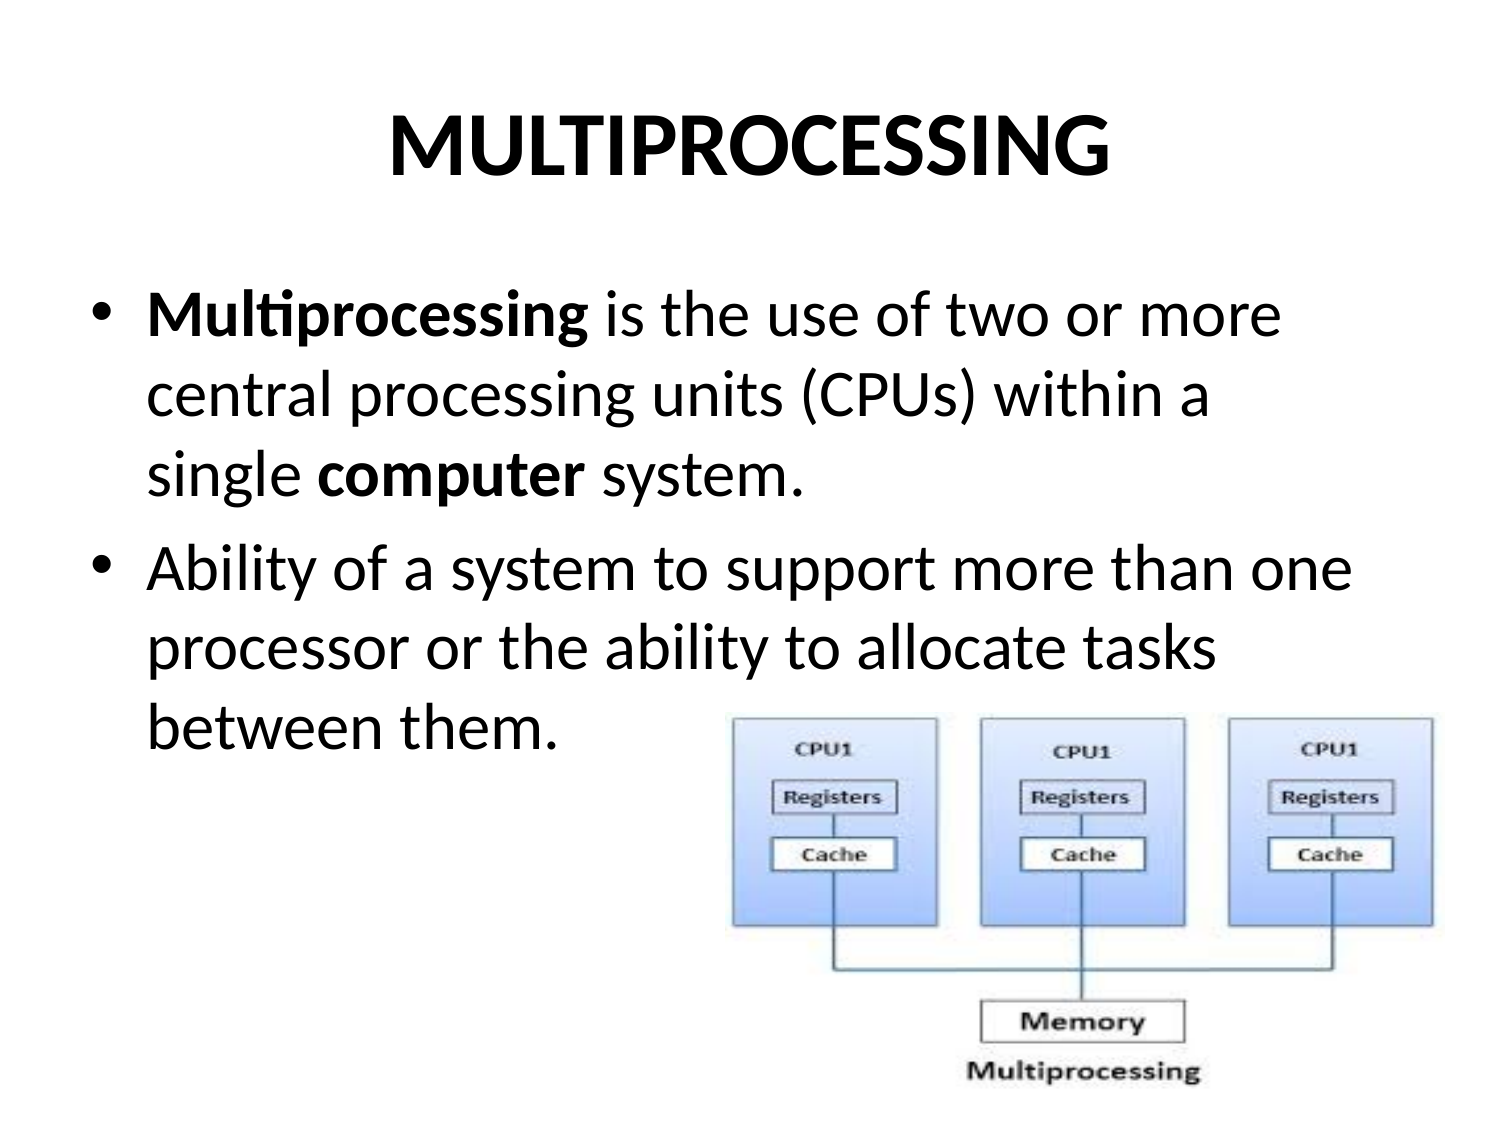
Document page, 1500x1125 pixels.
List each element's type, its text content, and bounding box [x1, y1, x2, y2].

list Multiprocessing is the use of two or more central processing units (CPUs) within a single computer system. Ability of a system to support more than one processor or the ability to allocate tasks between them. [75, 262, 1425, 1005]
picture [724, 712, 1445, 1091]
title MULTIPROCESSING [75, 45, 1425, 233]
